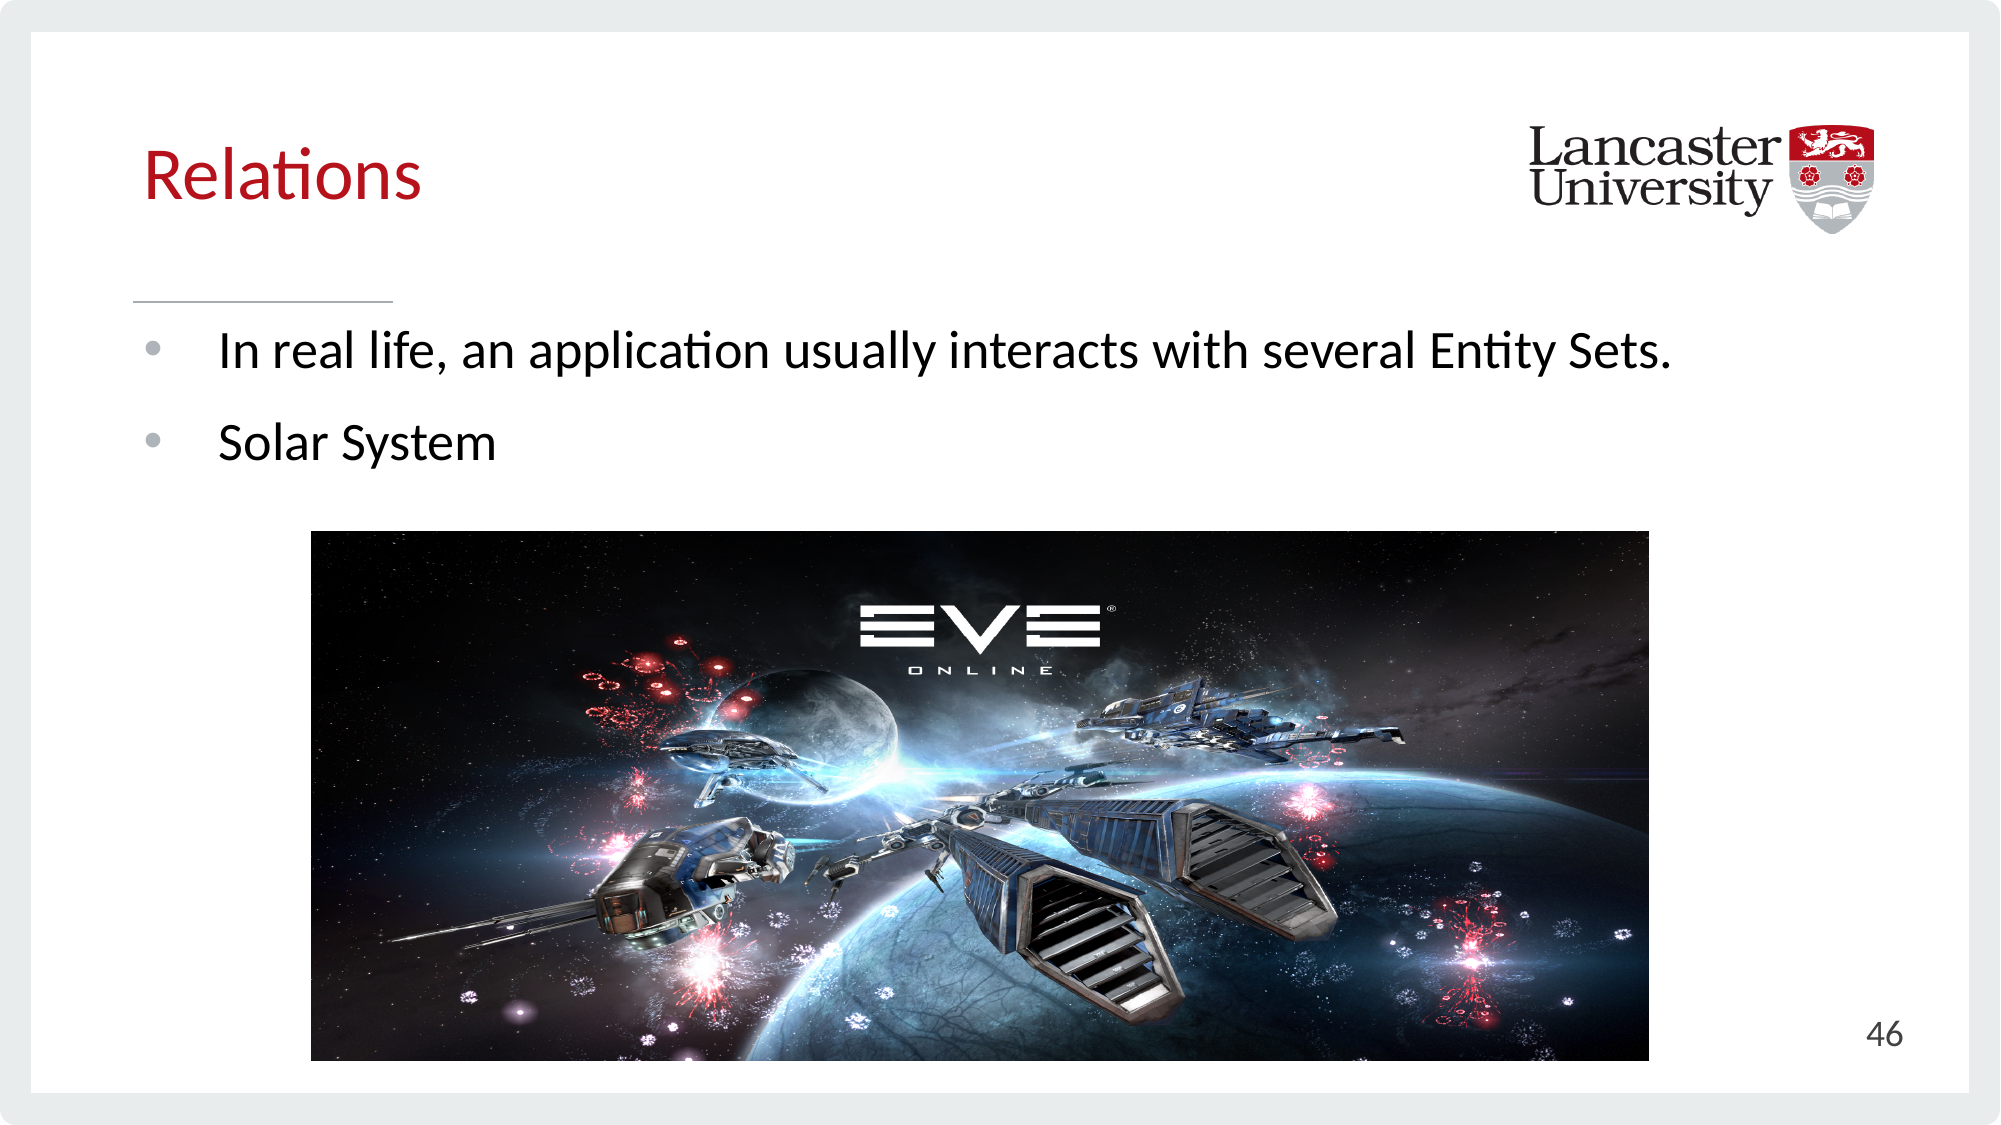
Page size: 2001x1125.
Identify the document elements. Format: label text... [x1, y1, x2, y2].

picture [311, 531, 1649, 1061]
list In real life, an application usually interacts with several Entity Sets. Solar System [128, 314, 1727, 948]
slide_number 46 [1649, 1001, 1919, 1061]
title Relations [128, 78, 1448, 279]
